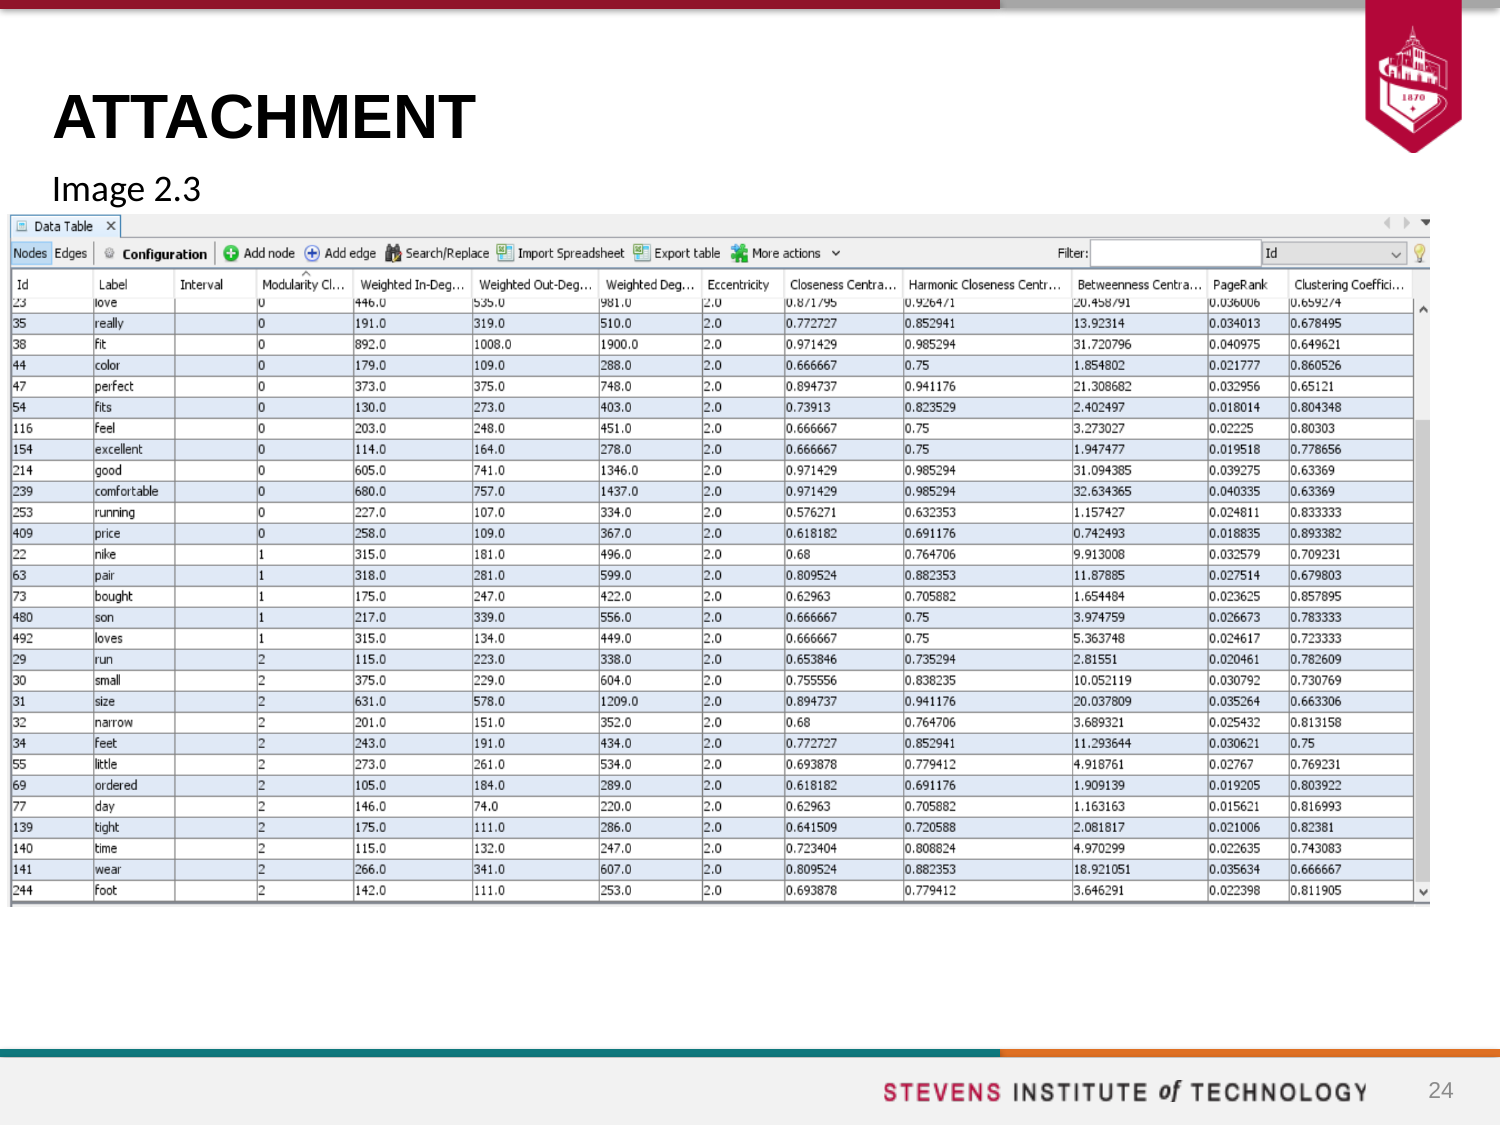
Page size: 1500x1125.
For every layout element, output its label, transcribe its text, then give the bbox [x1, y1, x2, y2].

title ATTACHMENT [37, 68, 1236, 157]
text_box Image 2.3 [37, 156, 391, 212]
slide_number 24 [1401, 1059, 1481, 1120]
picture [7, 214, 1430, 908]
